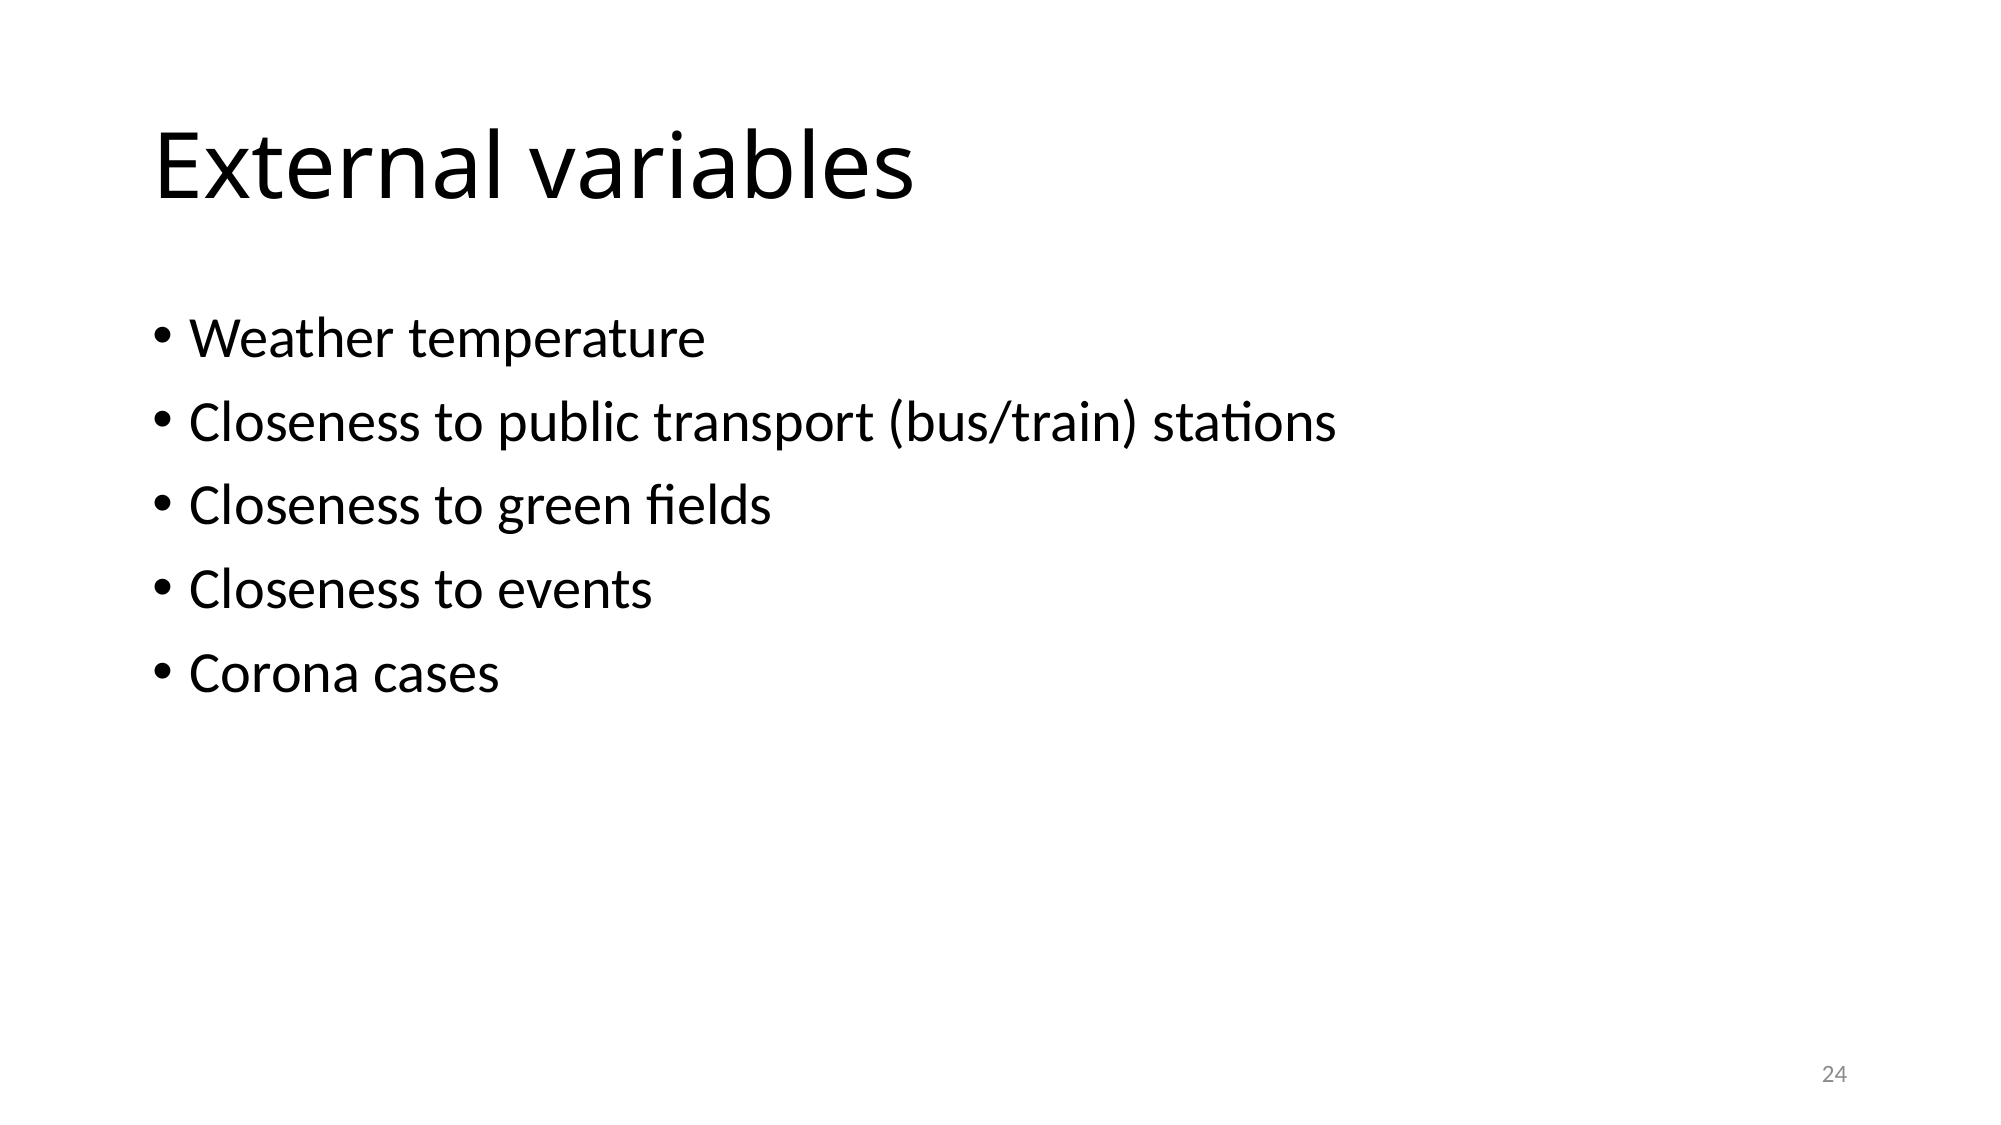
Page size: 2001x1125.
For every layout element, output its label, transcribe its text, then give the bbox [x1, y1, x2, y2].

slide_number 24 [1412, 1042, 1863, 1103]
list Weather temperature Closeness to public transport (bus/train) stations Closeness to green fields Closeness to events Corona cases [137, 299, 1863, 1014]
title External variables [137, 59, 1863, 278]
